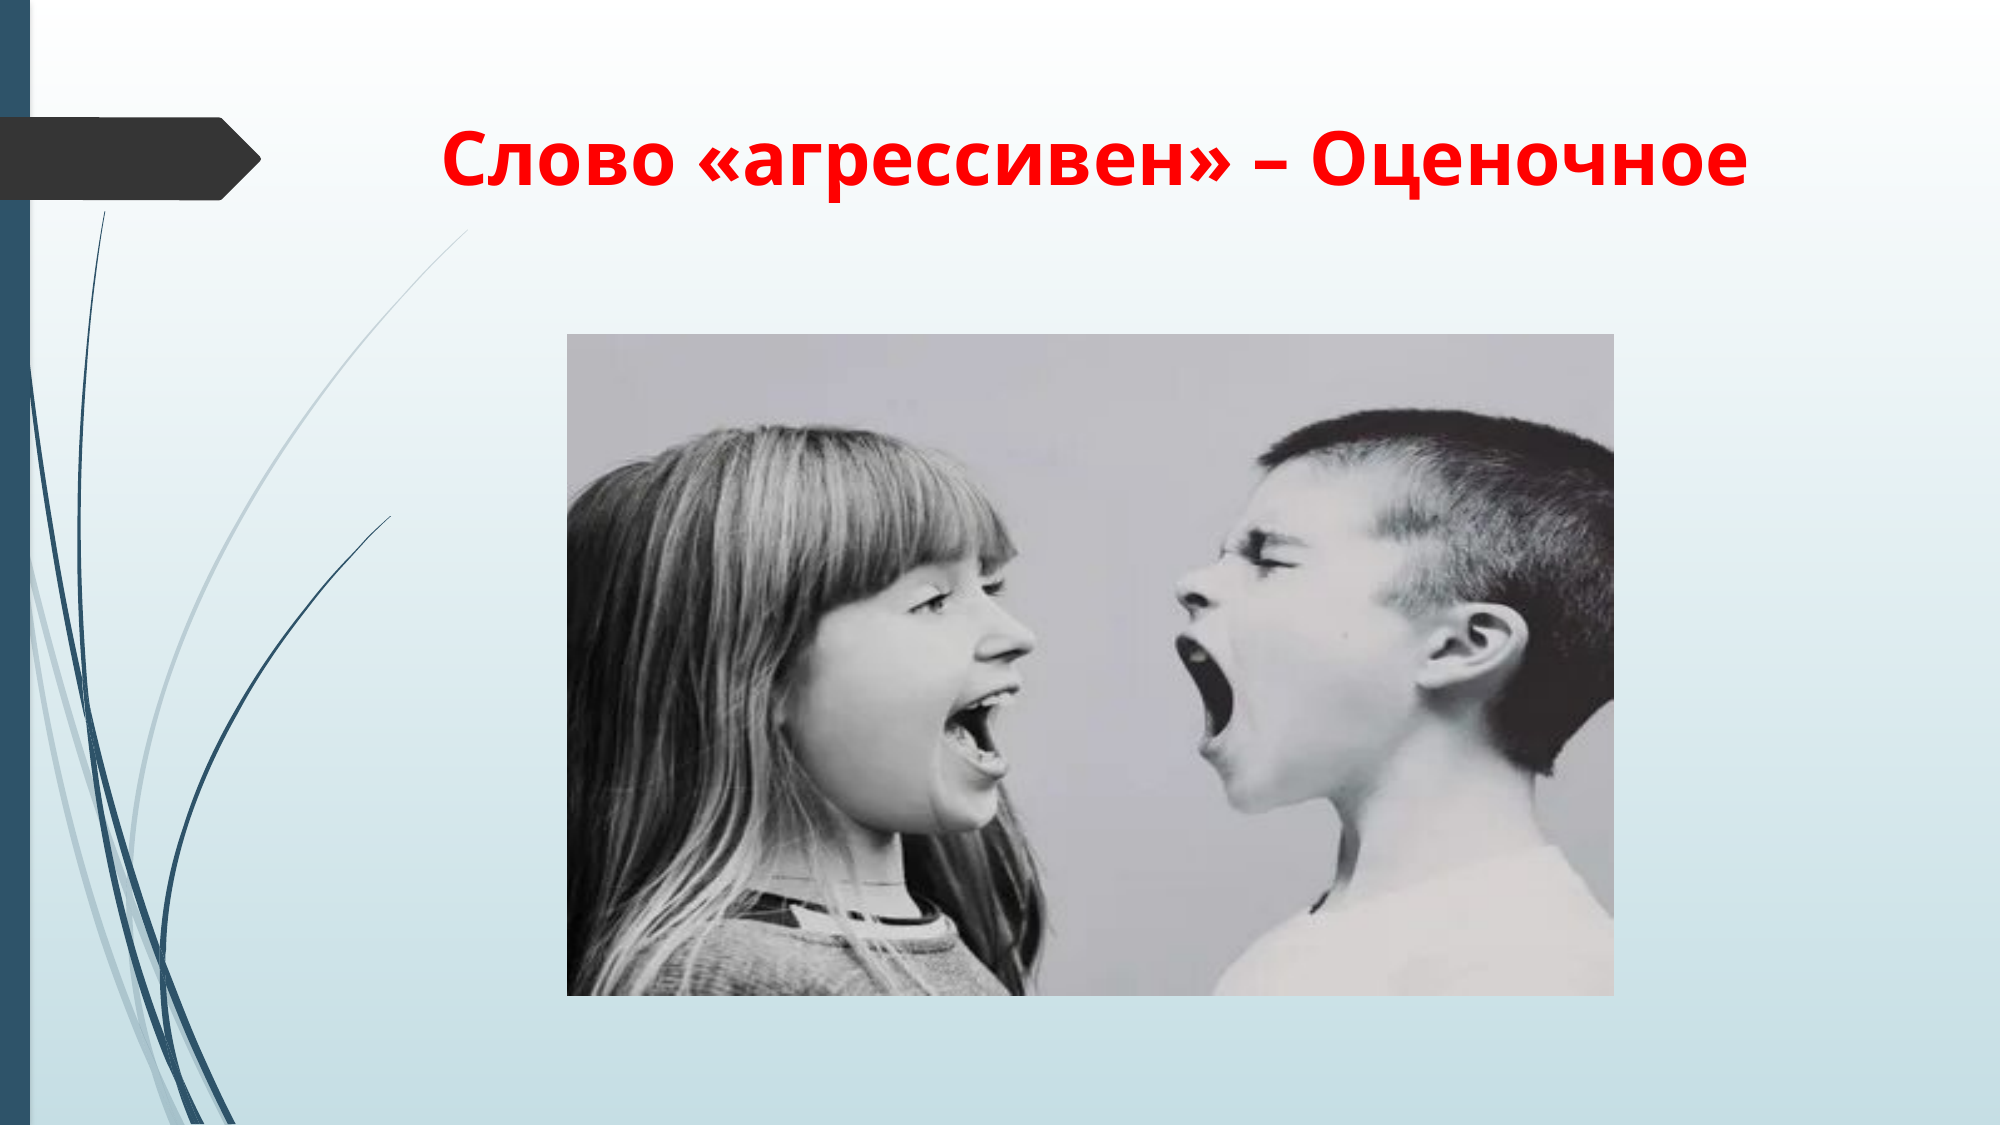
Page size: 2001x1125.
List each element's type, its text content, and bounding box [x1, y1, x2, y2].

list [566, 334, 1615, 996]
title Слово «агрессивен» – Оценочное [425, 102, 1888, 313]
